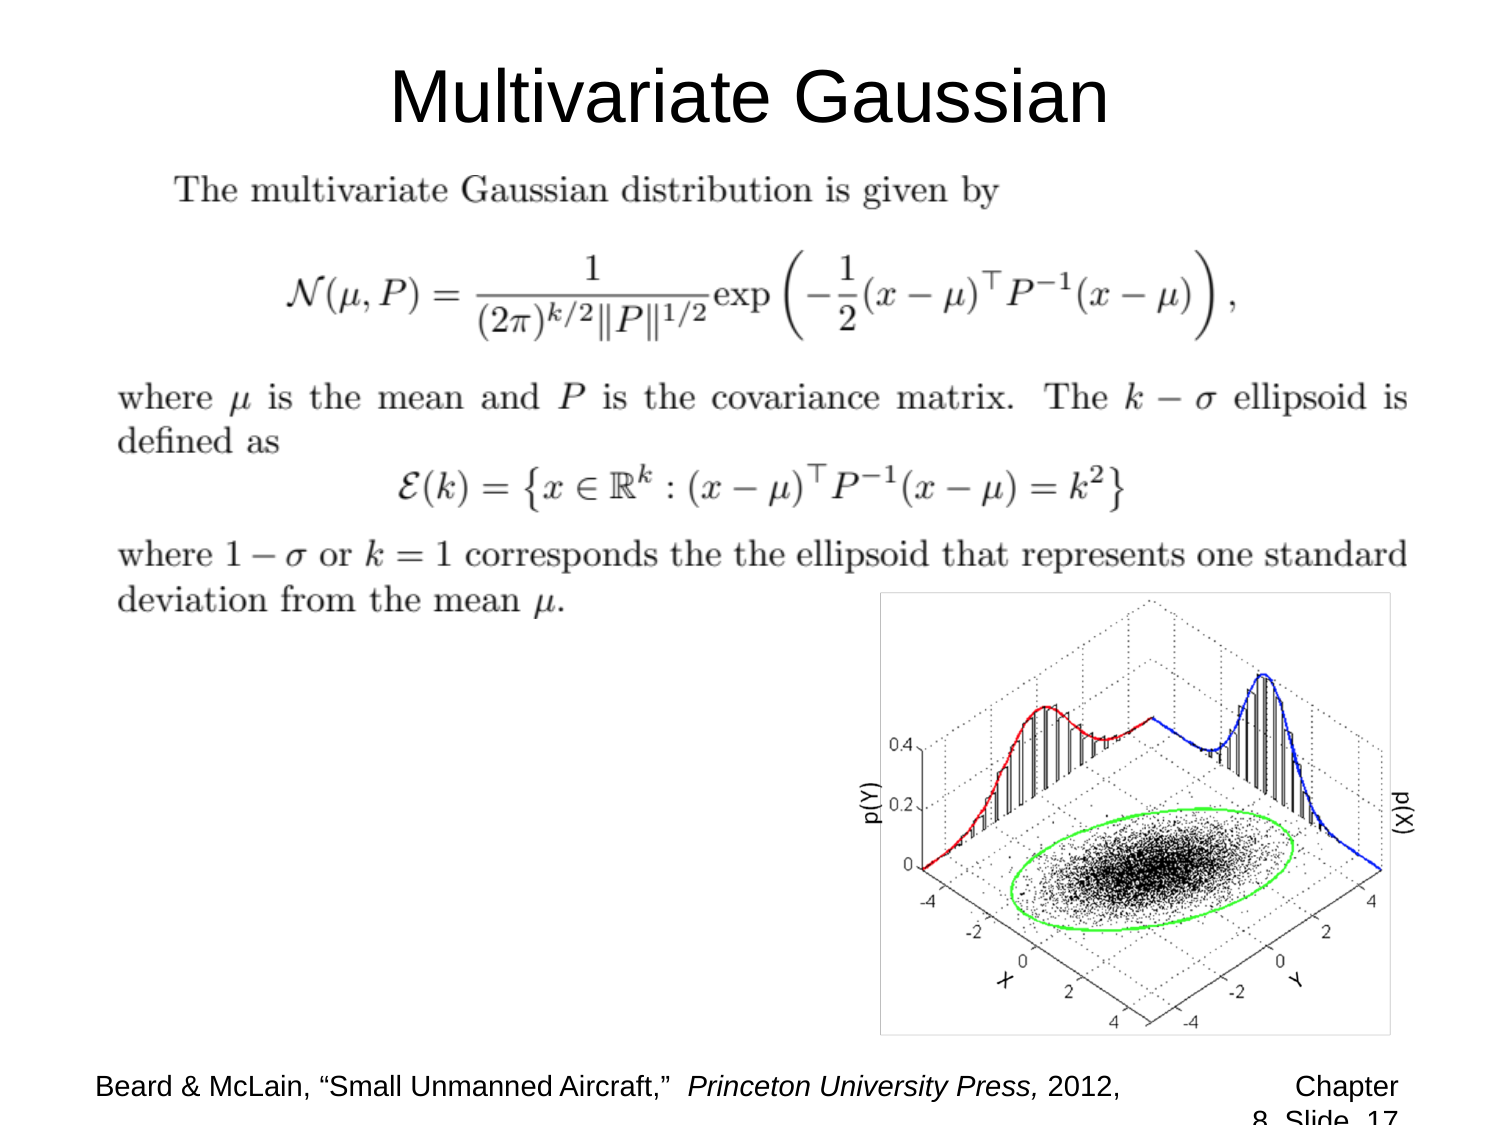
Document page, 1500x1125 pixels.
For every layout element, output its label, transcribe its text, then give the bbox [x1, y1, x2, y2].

picture [116, 174, 1431, 1037]
title Multivariate Gaussian [74, 32, 1426, 153]
